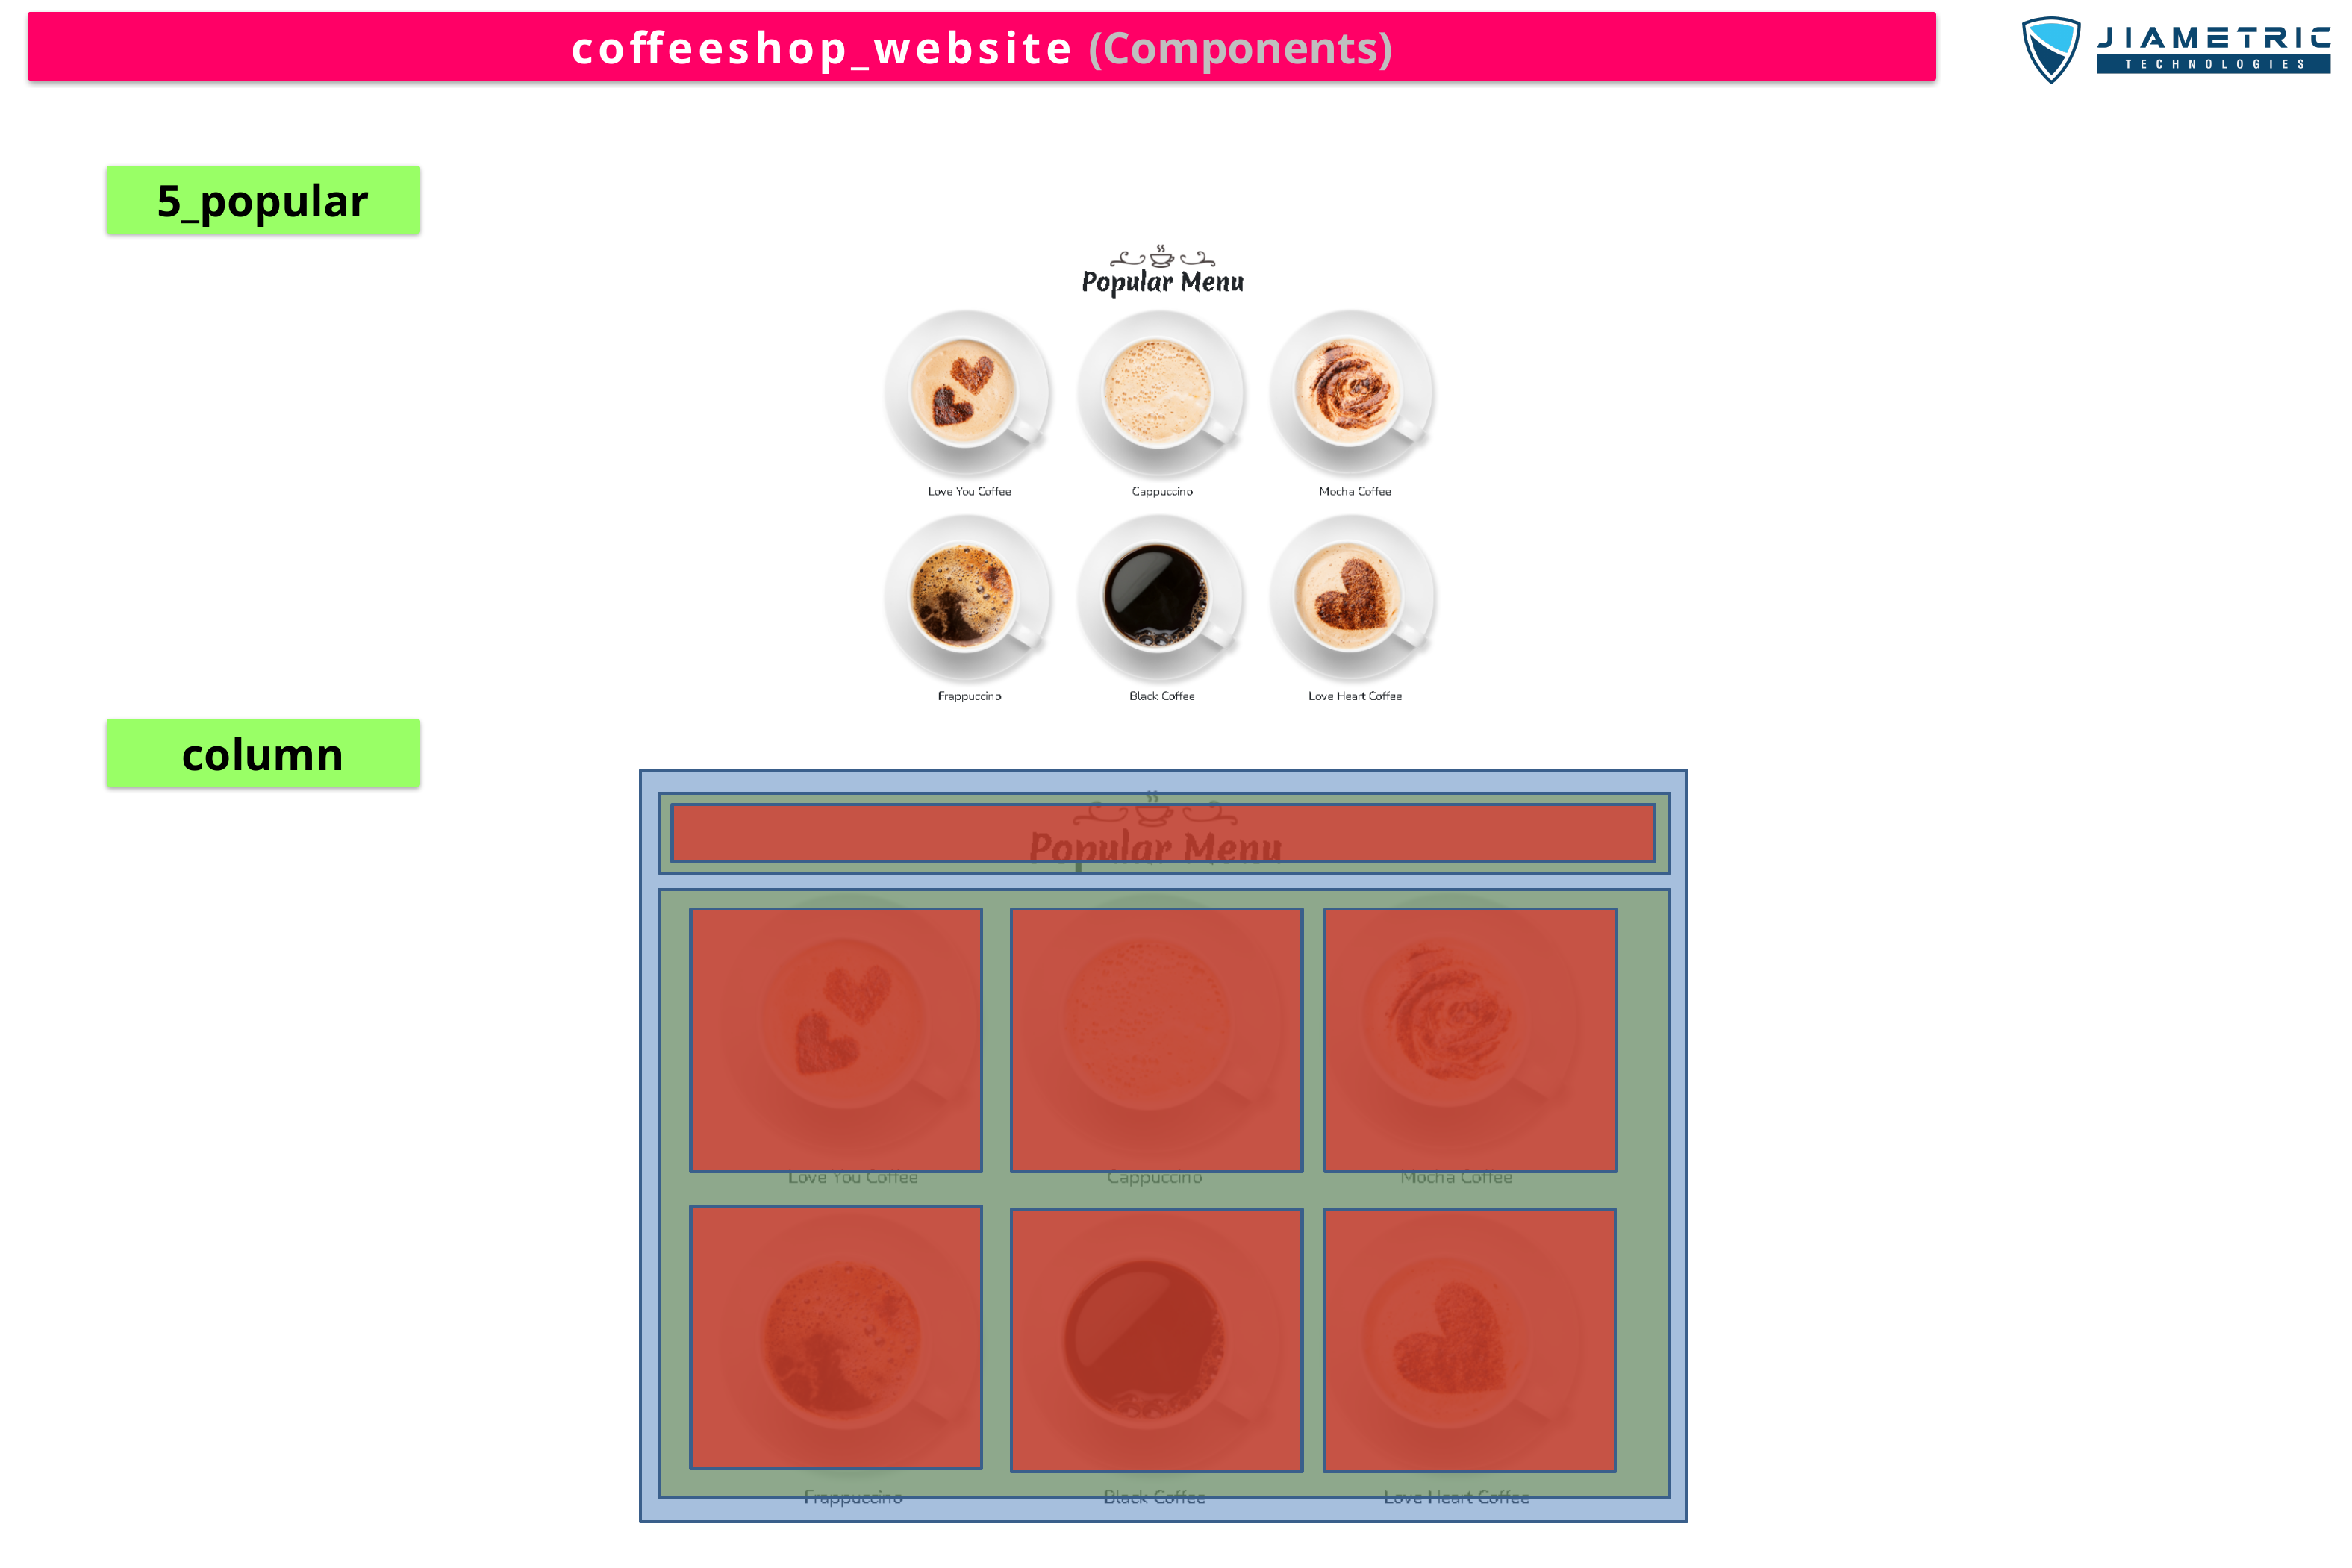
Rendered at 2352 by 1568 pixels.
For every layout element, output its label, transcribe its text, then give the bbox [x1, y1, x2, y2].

picture [640, 770, 1712, 1535]
picture [2022, 16, 2331, 85]
picture [833, 231, 1518, 720]
text_box coffeeshop_website (Components) [28, 12, 1936, 81]
text_box 5_popular [107, 166, 420, 234]
text_box column [107, 719, 420, 787]
